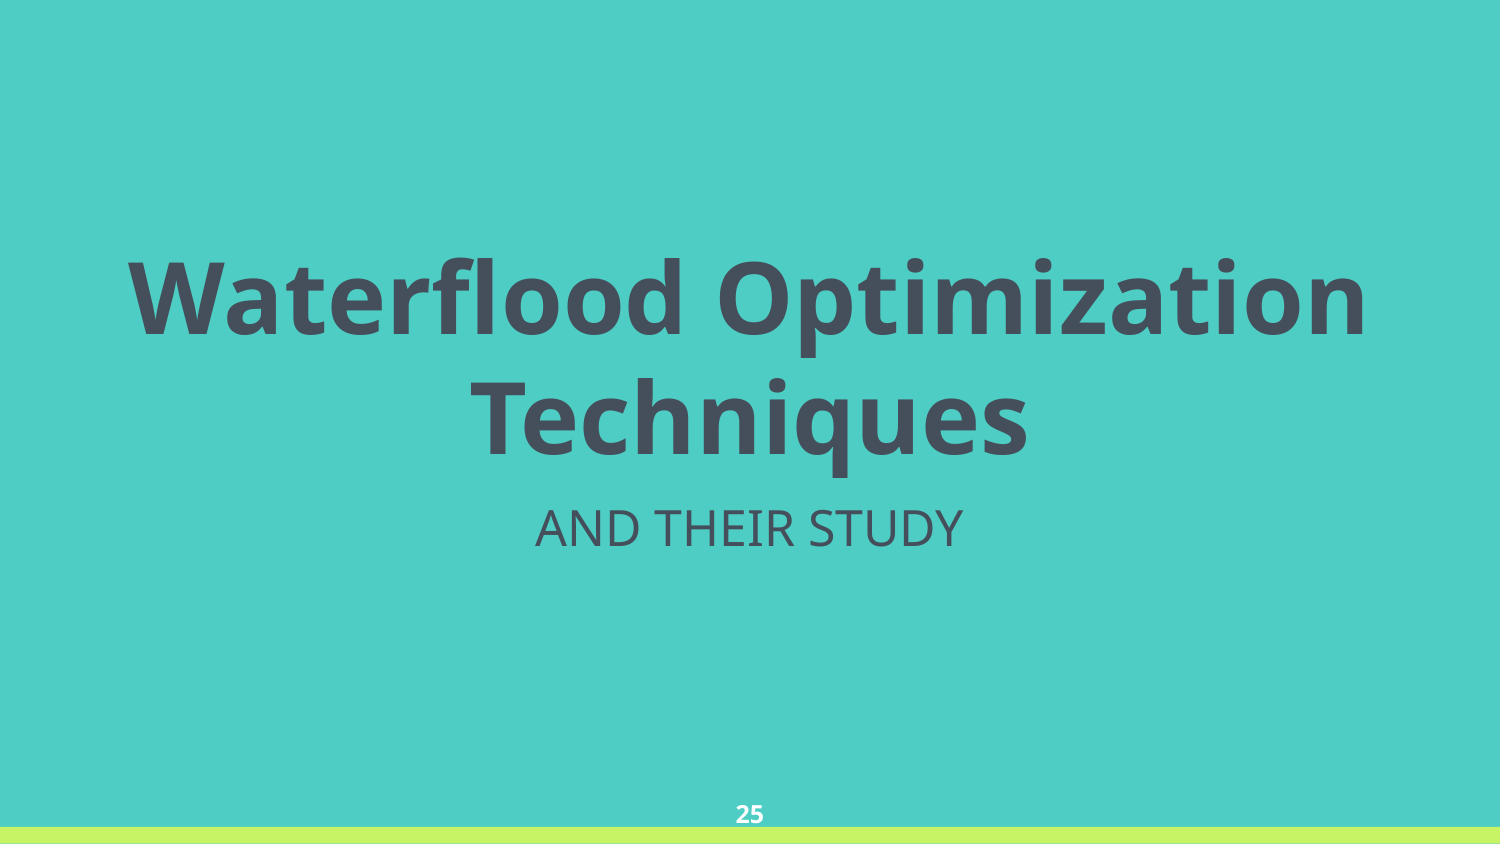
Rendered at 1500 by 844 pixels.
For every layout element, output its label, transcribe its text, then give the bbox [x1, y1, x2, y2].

subtitle AND THEIR STUDY [159, 481, 1341, 611]
title Waterflood Optimization Techniques [37, 299, 1463, 490]
slide_number 25 [705, 783, 795, 835]
